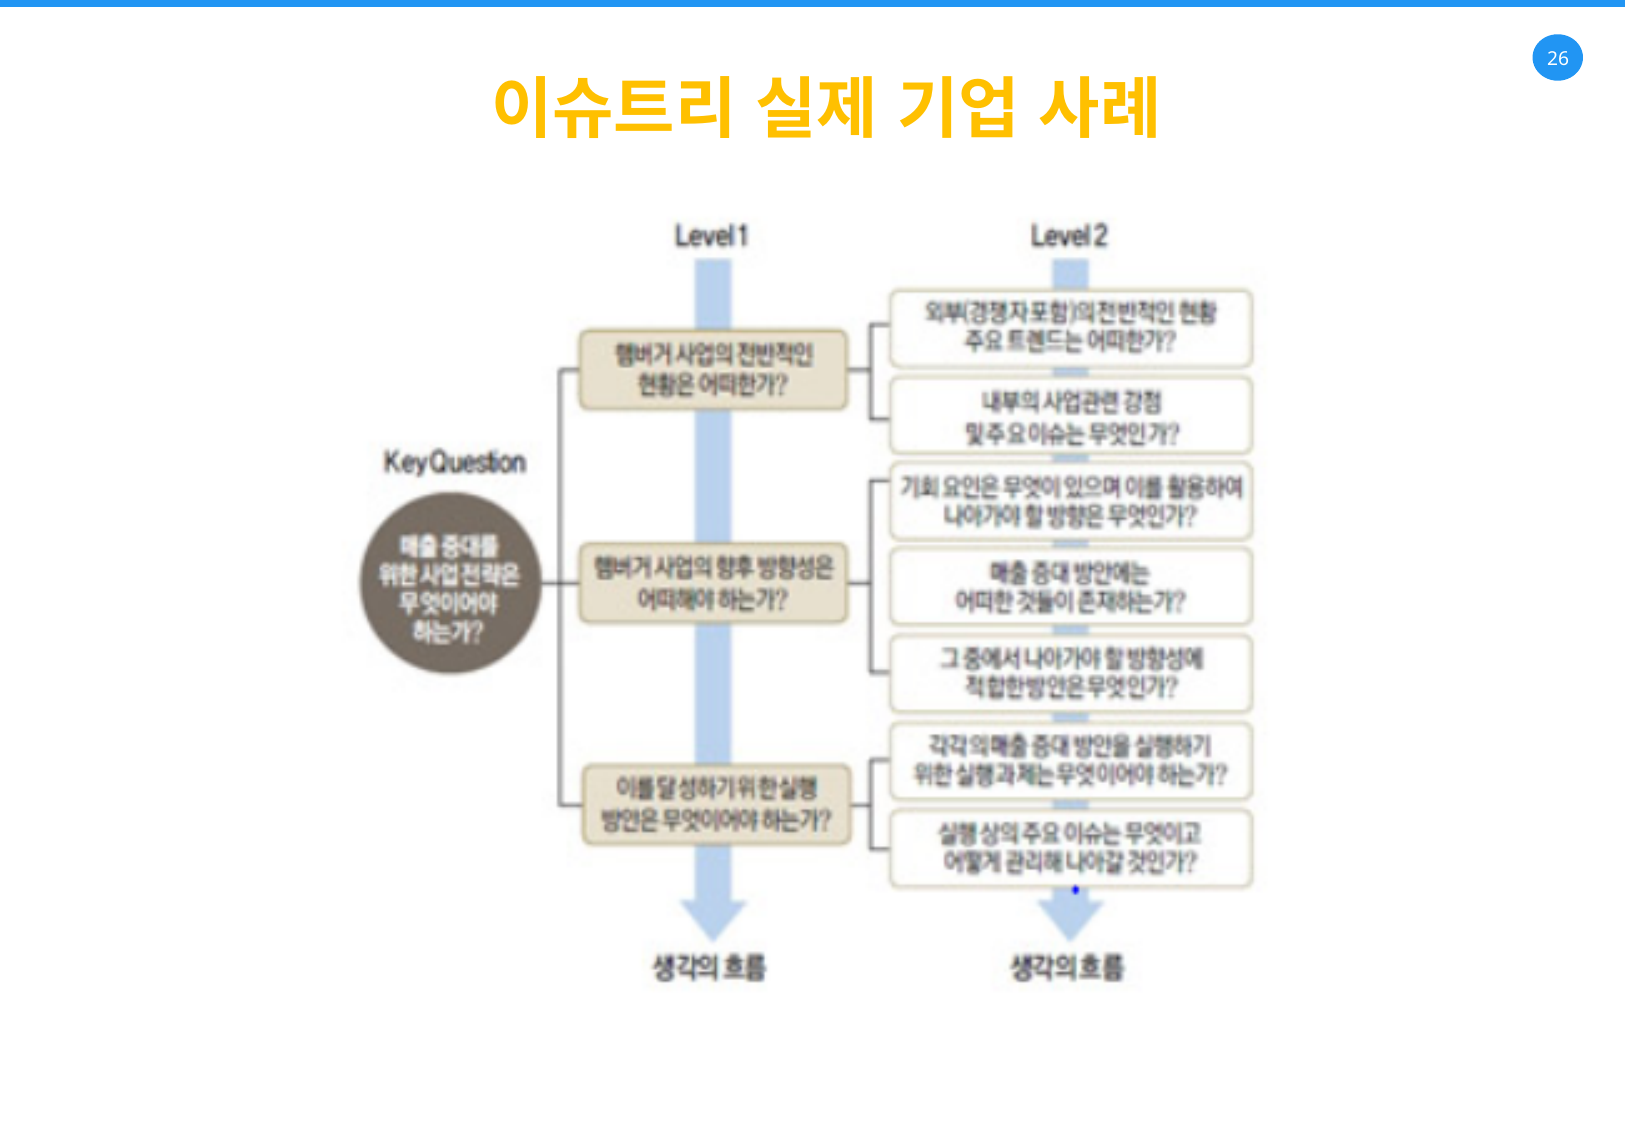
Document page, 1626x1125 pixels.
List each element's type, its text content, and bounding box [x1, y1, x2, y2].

text_box 이슈트리 실제 기업 사례 [106, 66, 1519, 147]
picture [328, 196, 1297, 1055]
